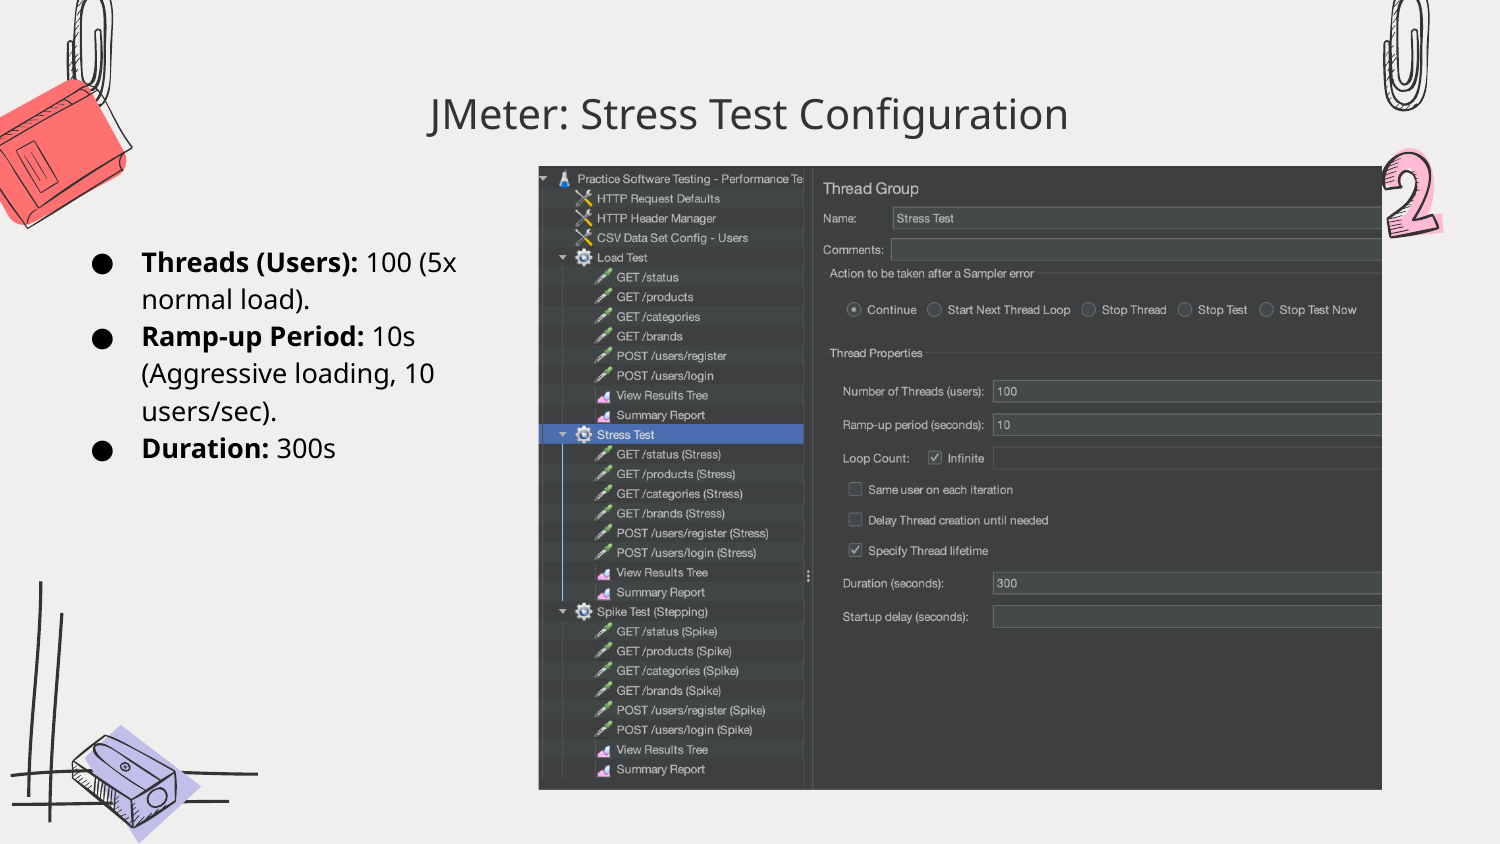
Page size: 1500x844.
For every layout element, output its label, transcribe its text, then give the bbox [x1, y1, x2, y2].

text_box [0, 58, 152, 249]
subtitle Threads (Users): 100 (5x normal load). Ramp-up Period: 10s (Aggressive loading, 10 users/sec). Duration: 300s [51, 225, 492, 745]
text_box [1383, 0, 1430, 112]
picture [538, 166, 1383, 790]
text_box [1372, 144, 1445, 239]
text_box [71, 712, 202, 844]
title JMeter: Stress Test Configuration [155, 72, 1382, 167]
